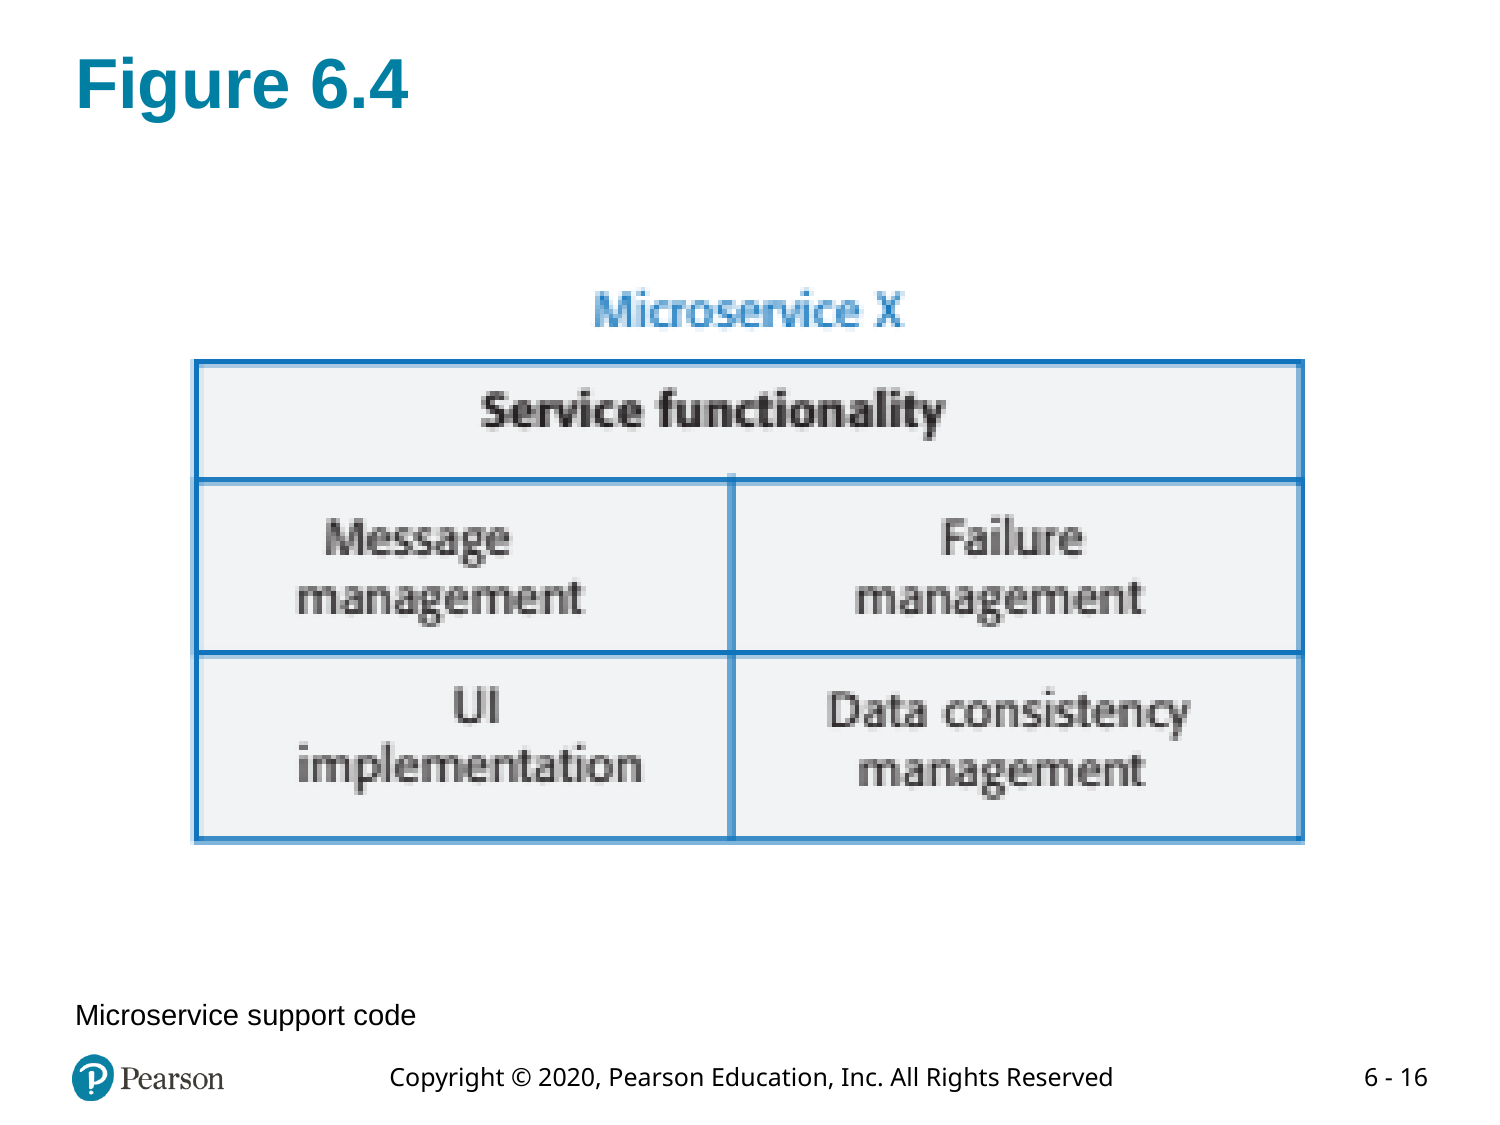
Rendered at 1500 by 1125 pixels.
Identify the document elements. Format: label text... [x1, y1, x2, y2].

list Microservice support code [75, 880, 1425, 1031]
picture [175, 237, 1325, 863]
picture [99, 1054, 224, 1101]
picture [72, 1054, 89, 1072]
title Figure 6.4 [75, 37, 1425, 213]
picture [81, 1064, 107, 1089]
picture [72, 1087, 83, 1101]
